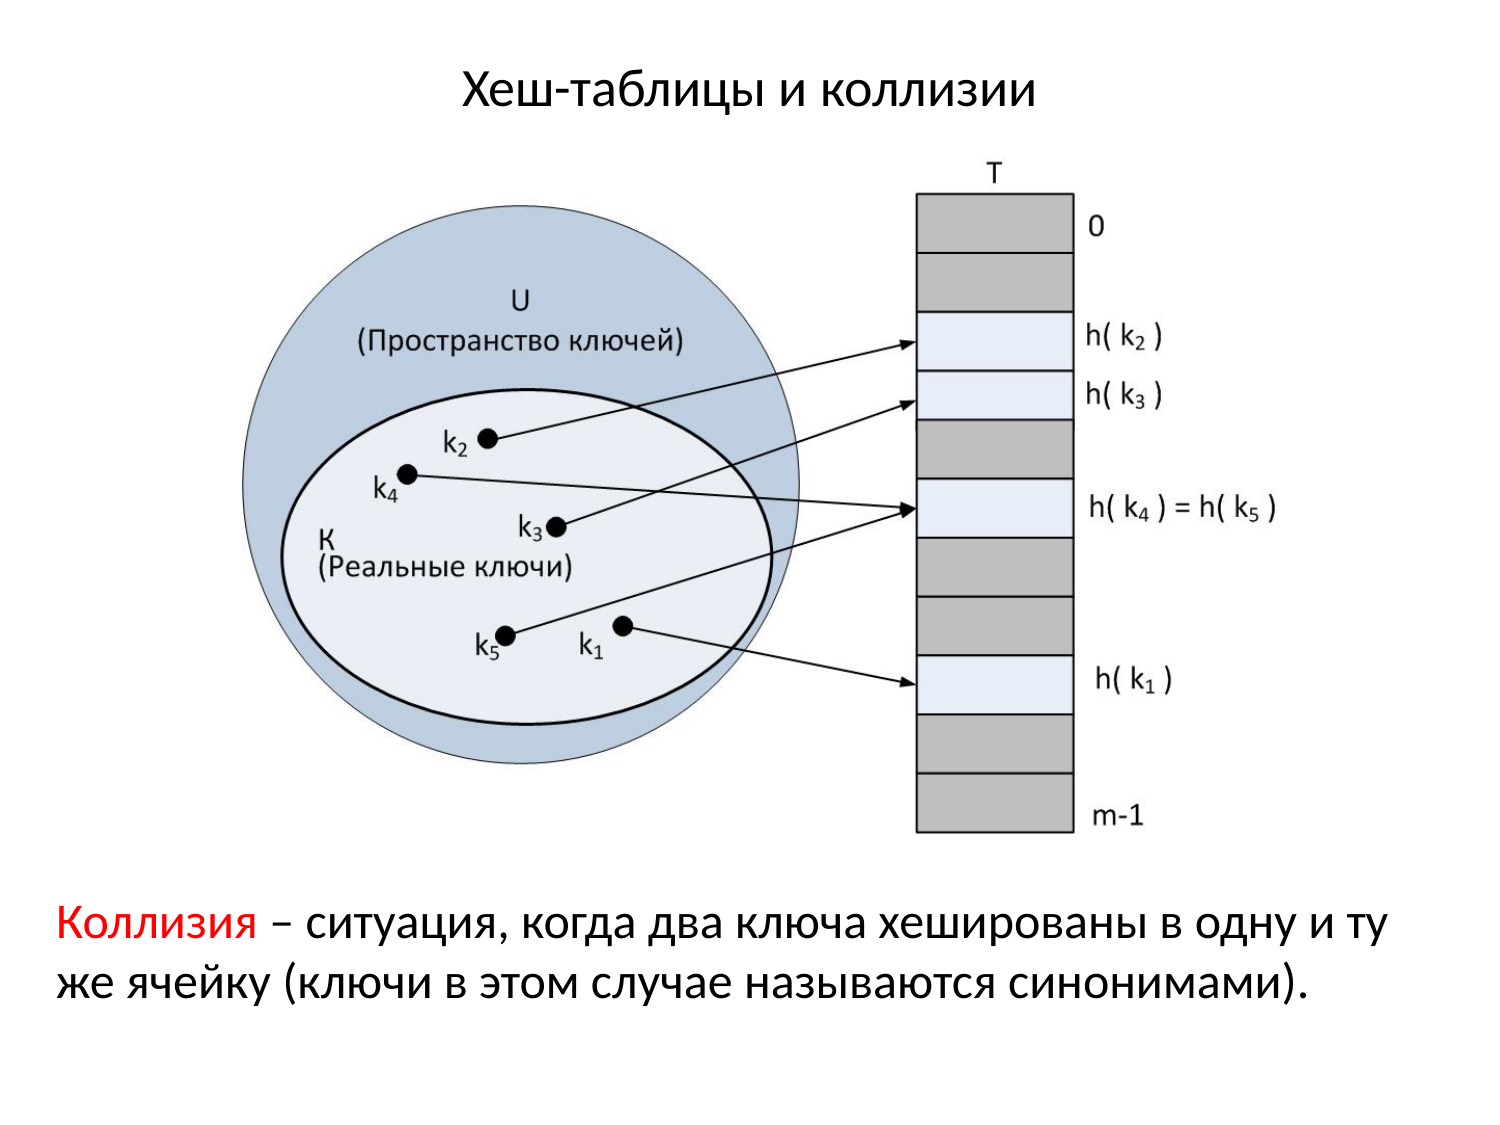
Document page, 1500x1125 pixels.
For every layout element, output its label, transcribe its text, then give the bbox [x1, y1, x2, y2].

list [241, 148, 1277, 835]
title Хеш-таблицы и коллизии [75, 45, 1425, 126]
text_box Коллизия – ситуация, когда два ключа хешированы в одну и ту же ячейку (ключи в этом случае называются синонимами). [41, 881, 1459, 1017]
